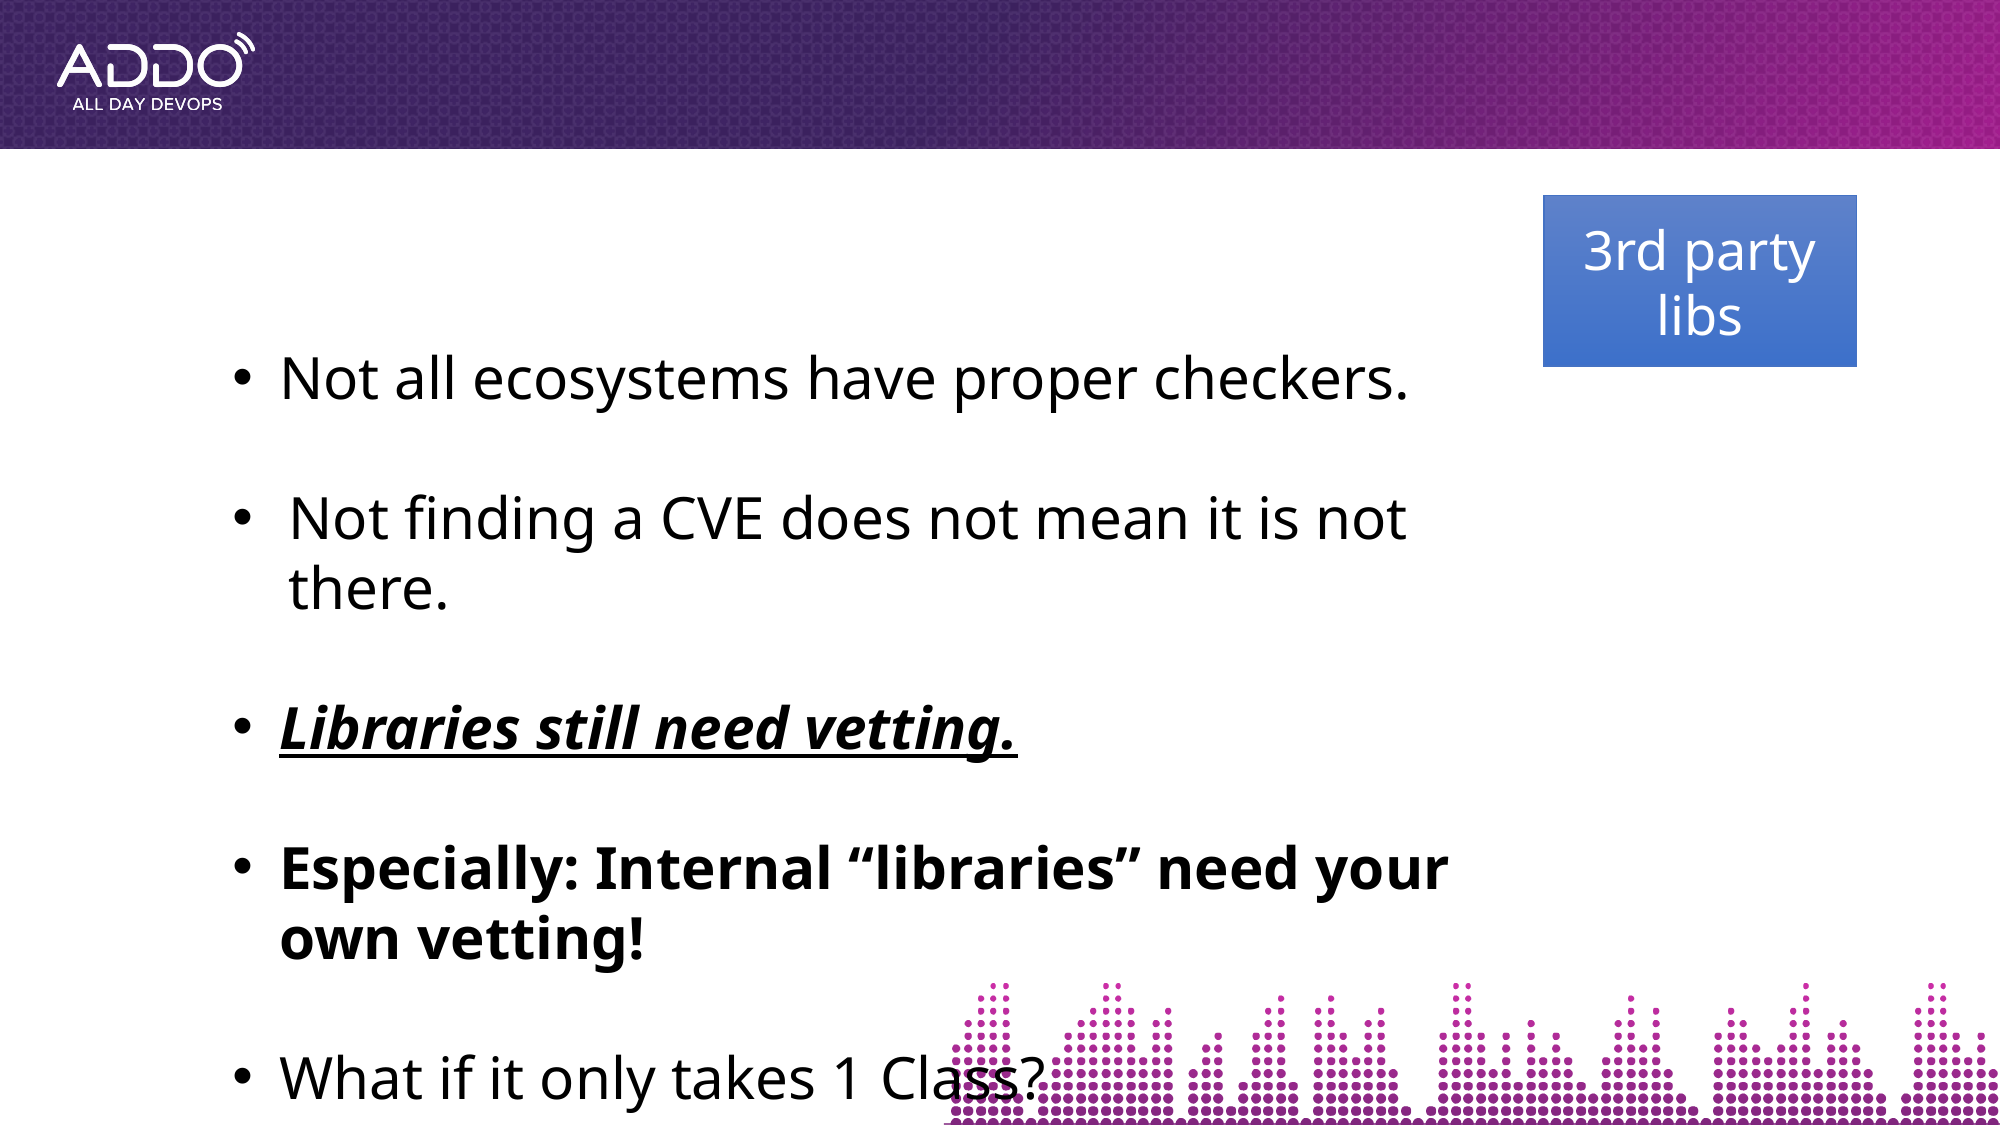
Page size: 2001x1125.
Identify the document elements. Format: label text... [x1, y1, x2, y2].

picture [943, 983, 2000, 1125]
picture [57, 32, 255, 110]
text_box 3rd party libs [1544, 195, 1857, 367]
text_box Not all ecosystems have proper checkers. Not finding a CVE does not mean it is not there. Libraries still need vetting. Especially: Internal “libraries” need your own vetting! What if it only takes 1 Class? [217, 333, 1599, 985]
